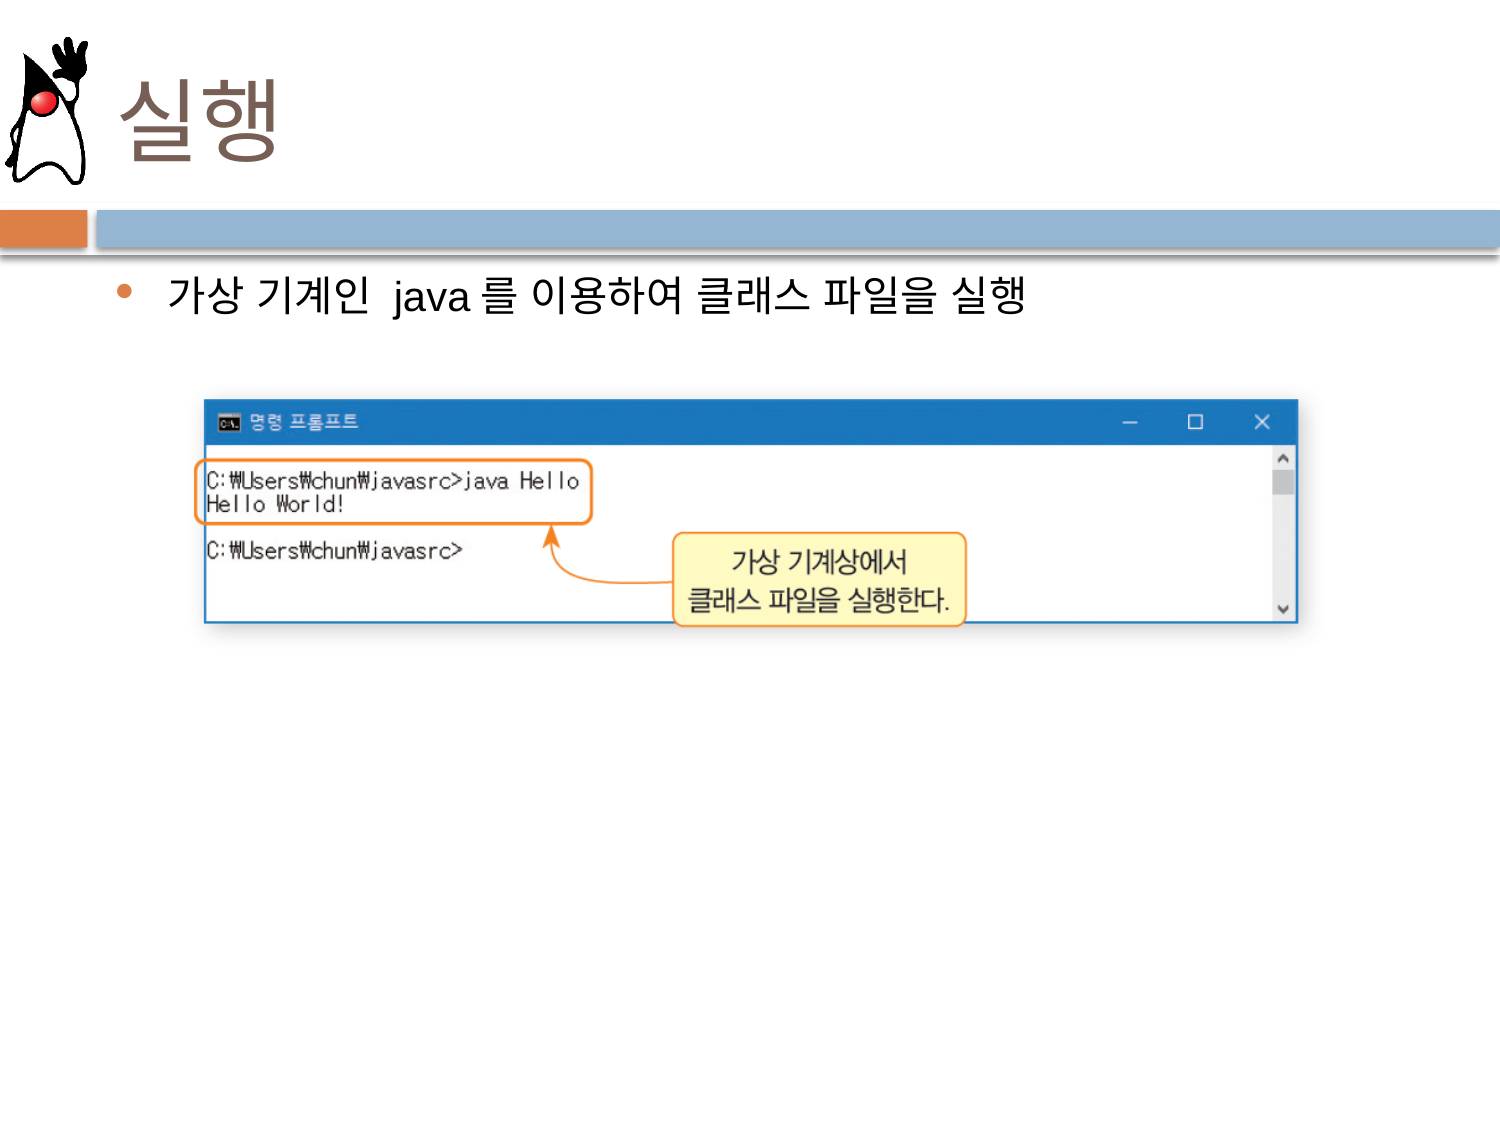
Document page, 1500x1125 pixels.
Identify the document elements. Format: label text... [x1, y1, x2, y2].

list 가상 기계인 java를 이용하여 클래스 파일을 실행 [100, 262, 1438, 1000]
picture [5, 37, 88, 185]
picture [162, 366, 1338, 656]
title 실행 [100, 37, 1438, 200]
